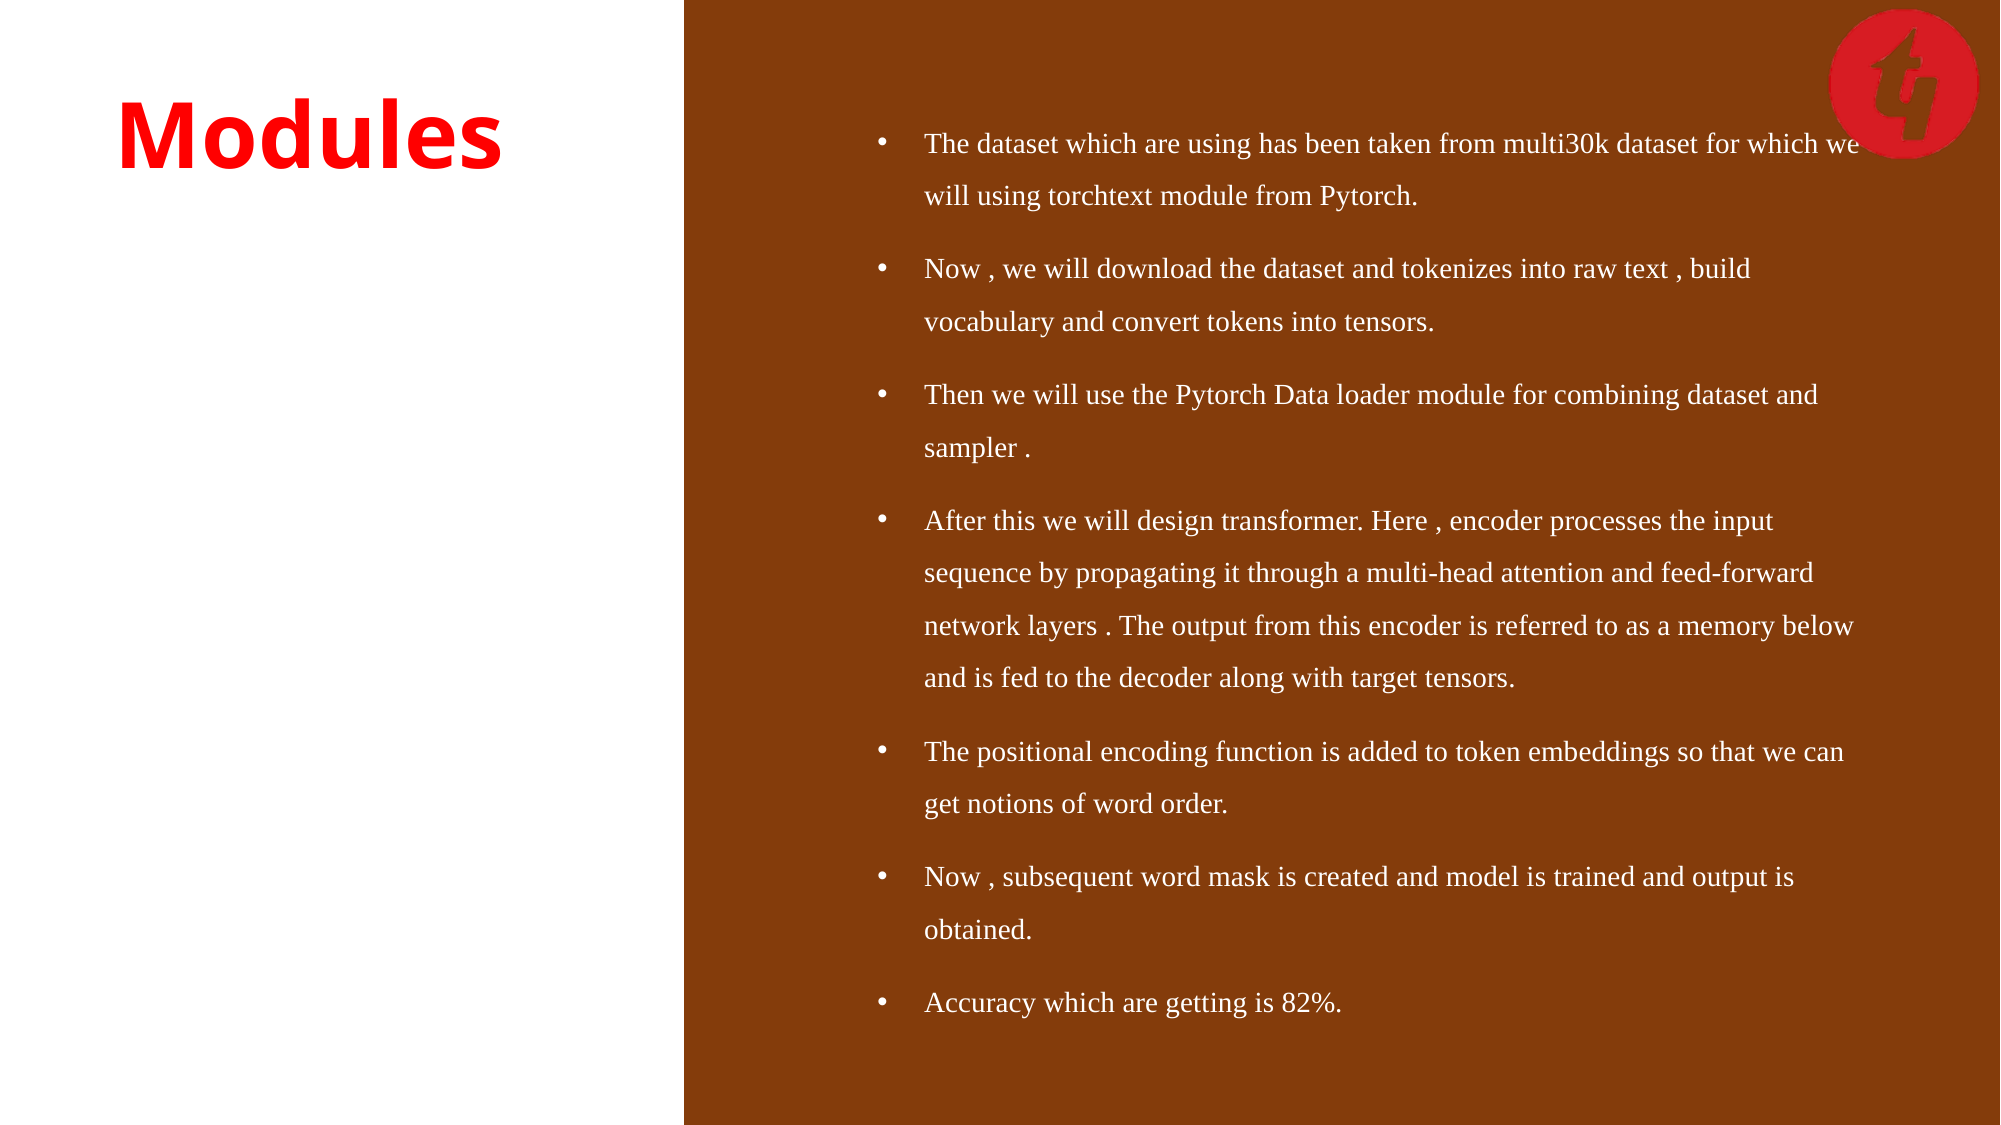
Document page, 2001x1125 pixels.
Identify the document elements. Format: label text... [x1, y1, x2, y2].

title Modules [99, 45, 627, 233]
picture [1808, 1, 1999, 164]
text_box The dataset which are using has been taken from multi30k dataset for which we will using torchtext module from Pytorch. Now , we will download the dataset and tokenizes into raw text , build vocabulary and convert tokens into tensors. Then we will use the Pytorch Data loader module for combining dataset and sampler . After this we will design transformer. Here , encoder processes the input sequence by propagating it through a multi-head attention and feed-forward network layers . The output from this encoder is referred to as a memory below and is fed to the decoder along with target tensors. The positional encoding function is added to token embeddings so that we can get notions of word order. Now , subsequent word mask is created and model is trained and output is obtained. Accuracy which are getting is 82%. [683, 0, 2000, 1125]
